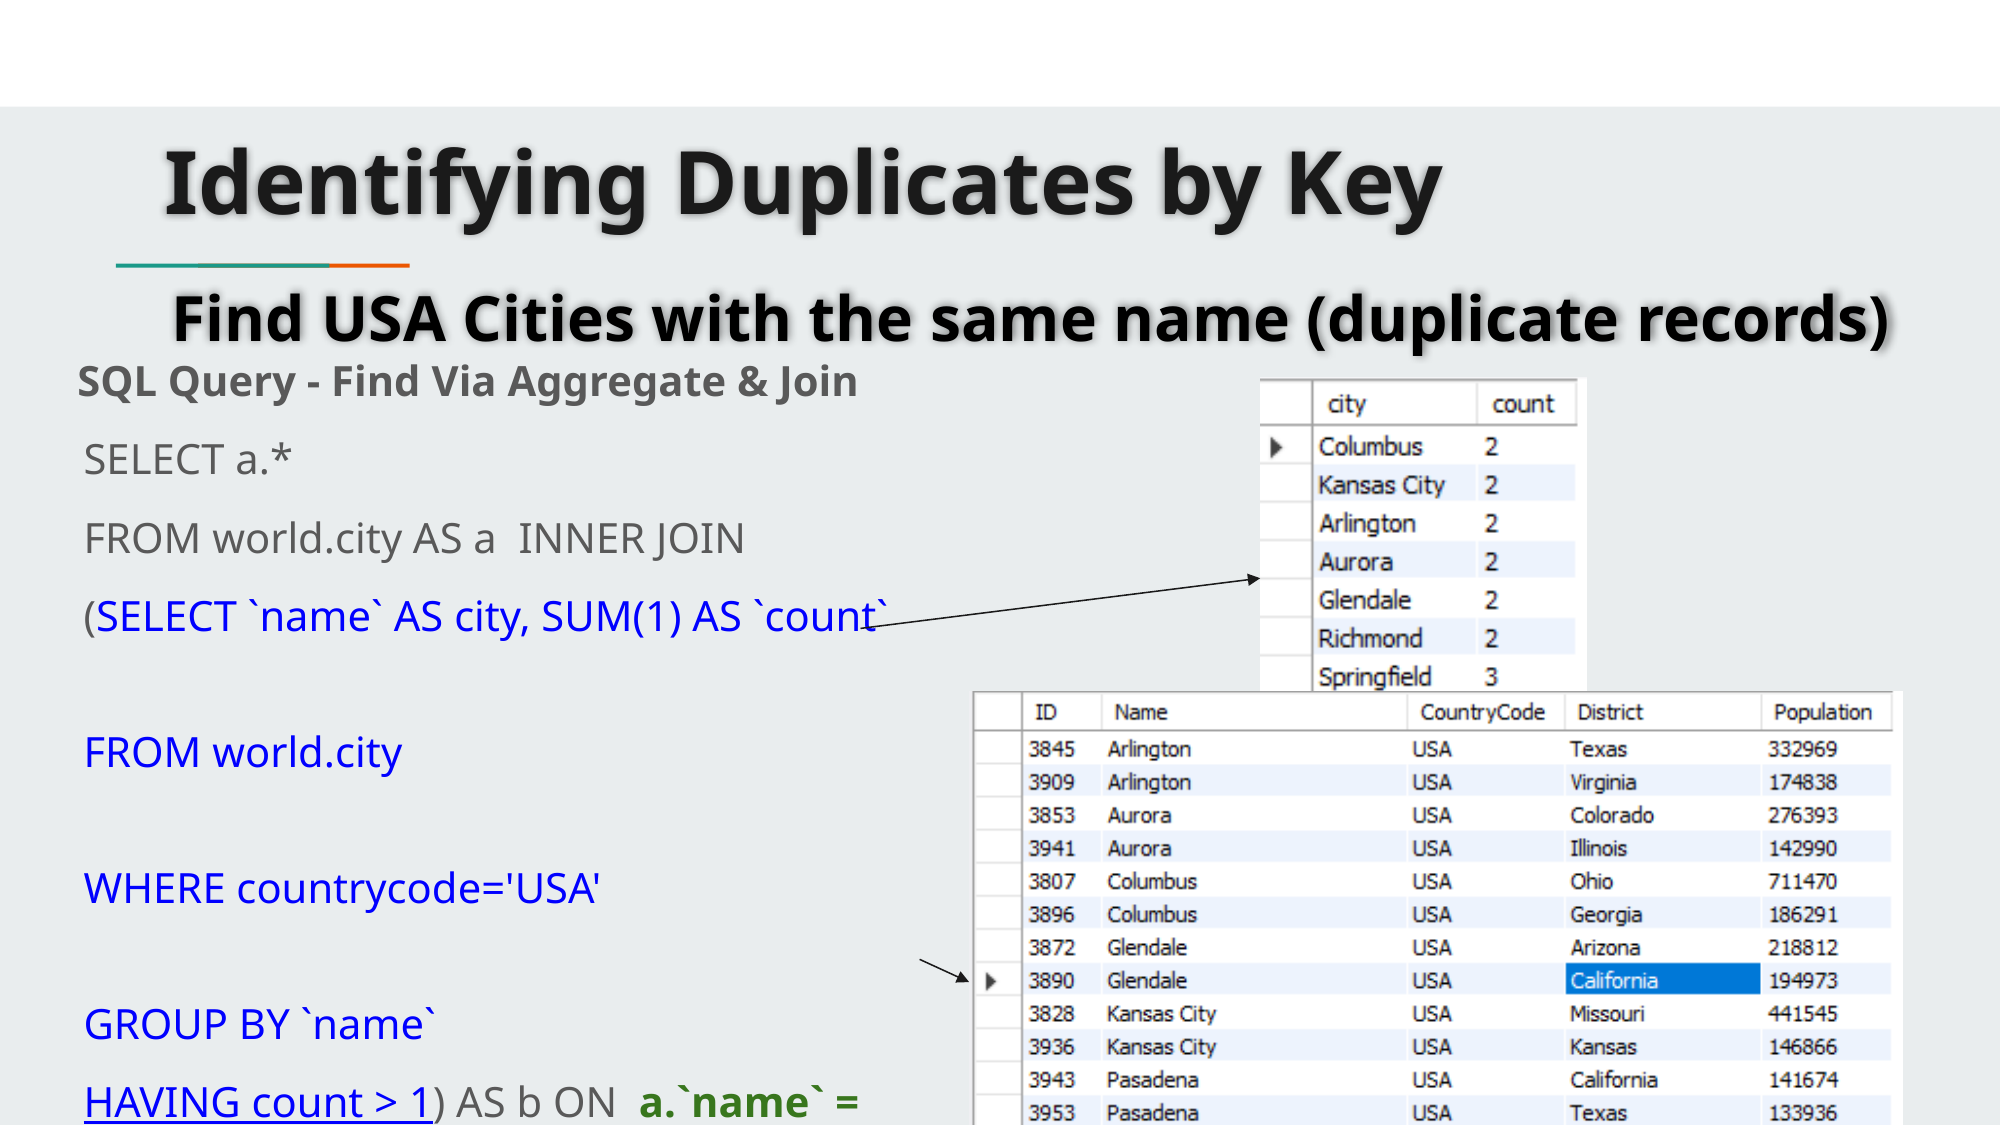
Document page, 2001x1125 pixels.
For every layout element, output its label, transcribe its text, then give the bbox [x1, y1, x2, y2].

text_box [919, 959, 970, 983]
text_box SQL Query - Find Via Aggregate & Join SELECT a.* FROM world.city AS a INNER JOIN (SELECT `name` AS city, SUM(1) AS `count` FROM world.city WHERE countrycode='USA' GROUP BY `name` HAVING count > 1) AS b ON a.`name` = b.city WHERE a.countrycode=‘USA’ ORDER BY a.`name` [62, 332, 948, 1125]
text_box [860, 577, 1261, 629]
subtitle Find USA Cities with the same name (duplicate records) [56, 271, 1970, 938]
title Identifying Duplicates by Key [149, 99, 1849, 260]
picture [968, 377, 1903, 1125]
